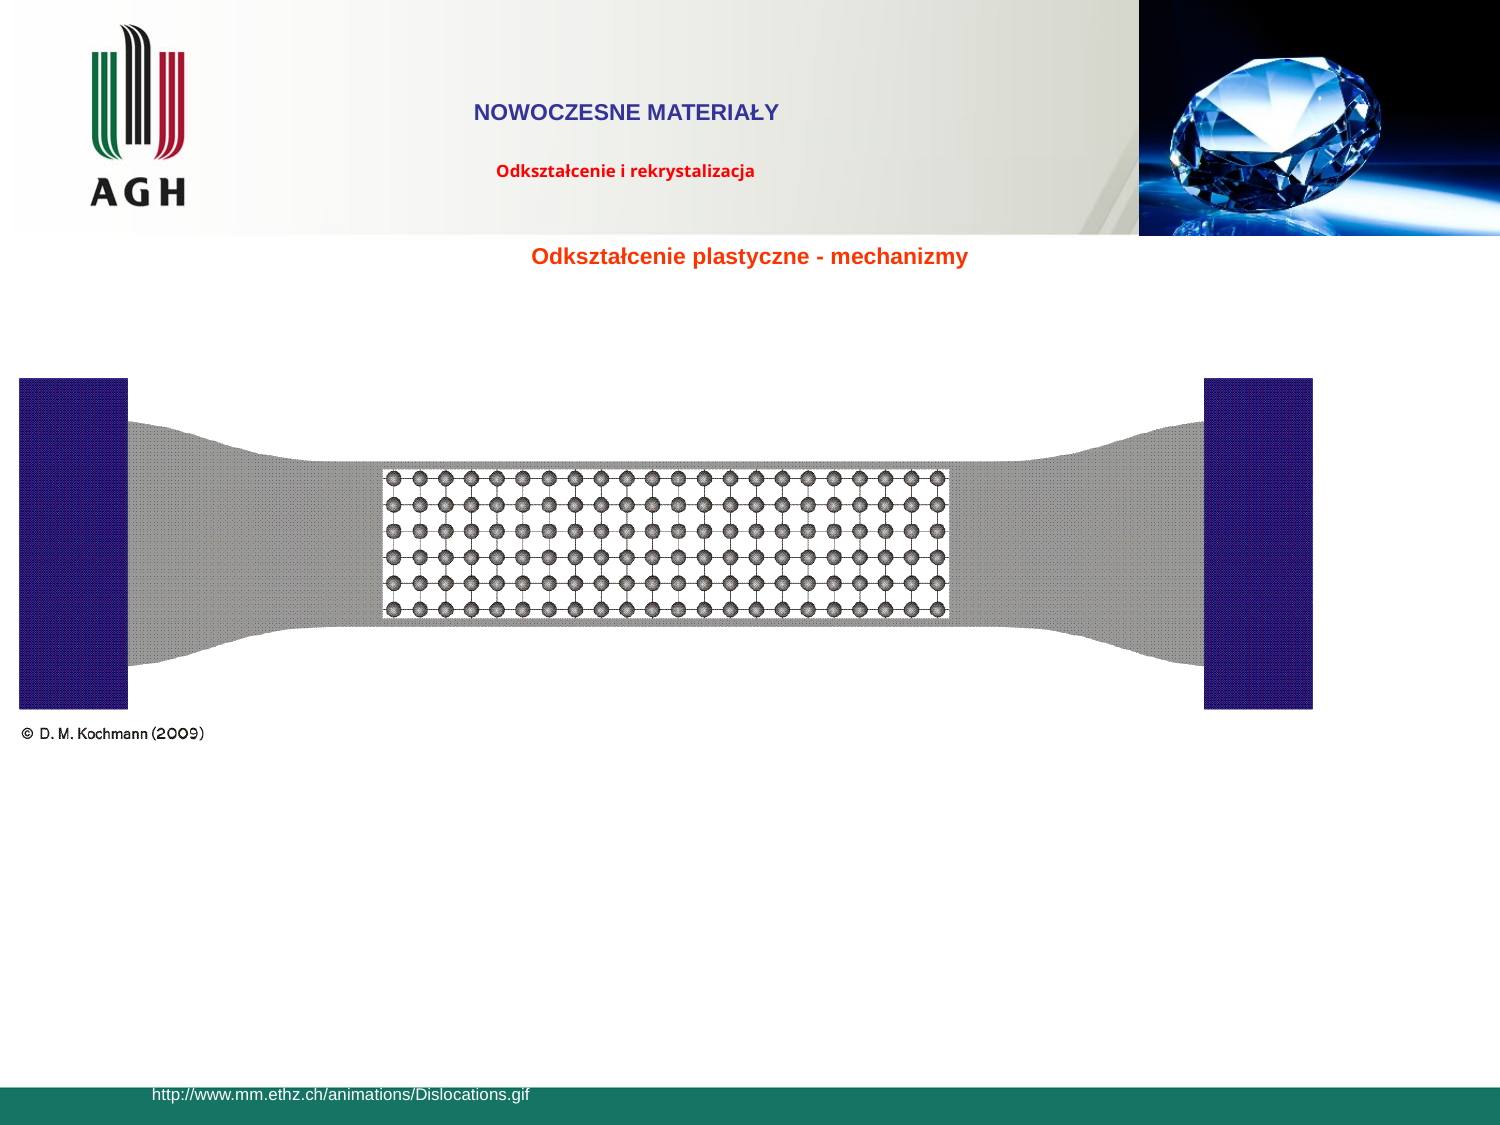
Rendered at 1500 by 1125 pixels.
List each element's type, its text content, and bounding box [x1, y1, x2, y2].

text_box NOWOCZESNE MATERIAŁY [461, 98, 793, 149]
picture [0, 0, 1500, 236]
picture [0, 342, 1500, 1125]
text_box Odkształcenie plastyczne - mechanizmy [0, 231, 1500, 342]
text_box Odkształcenie i rekrystalizacja [135, 148, 1116, 204]
text_box http://www.mm.ethz.ch/animations/Dislocations.gif [137, 1074, 545, 1125]
